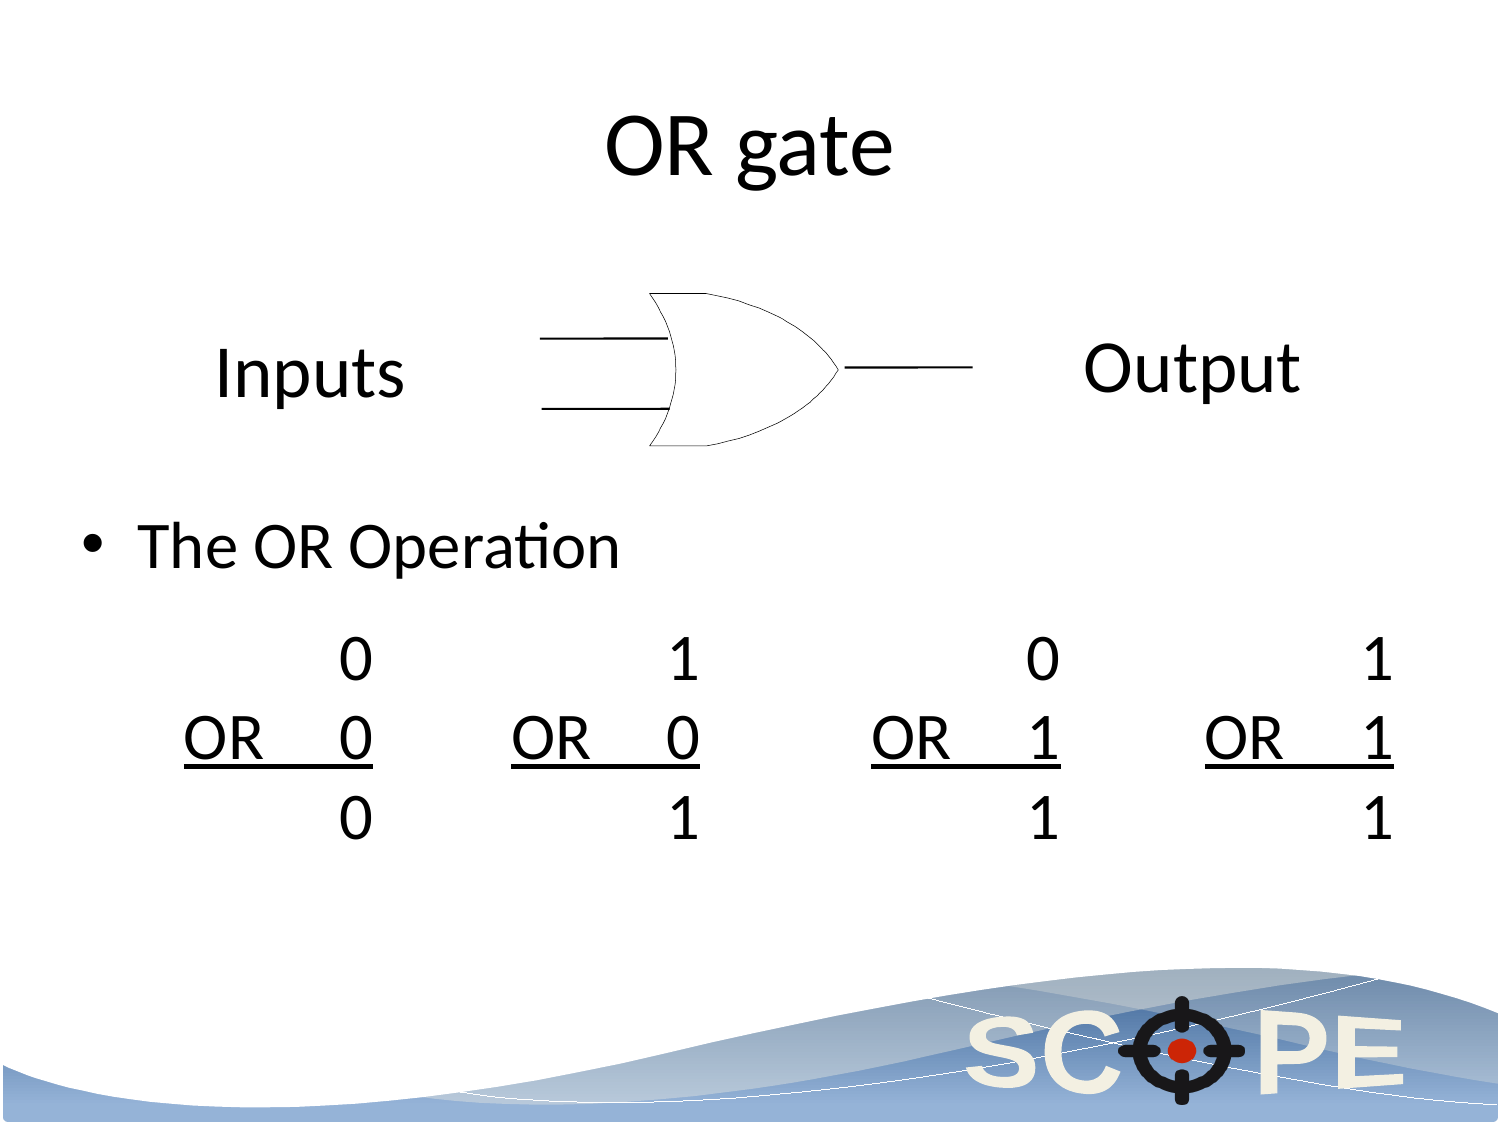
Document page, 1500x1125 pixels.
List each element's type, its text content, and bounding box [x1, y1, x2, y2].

picture [1118, 1024, 1245, 1105]
title OR gate [75, 45, 1425, 233]
text_box 1 OR 1 1 [1136, 605, 1409, 861]
text_box 1 OR 0 1 [443, 605, 715, 861]
text_box 0 OR 0 0 [116, 605, 388, 861]
text_box 0 OR 1 1 [803, 605, 1076, 861]
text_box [190, 293, 1327, 447]
list The OR Operation [66, 494, 1417, 1024]
